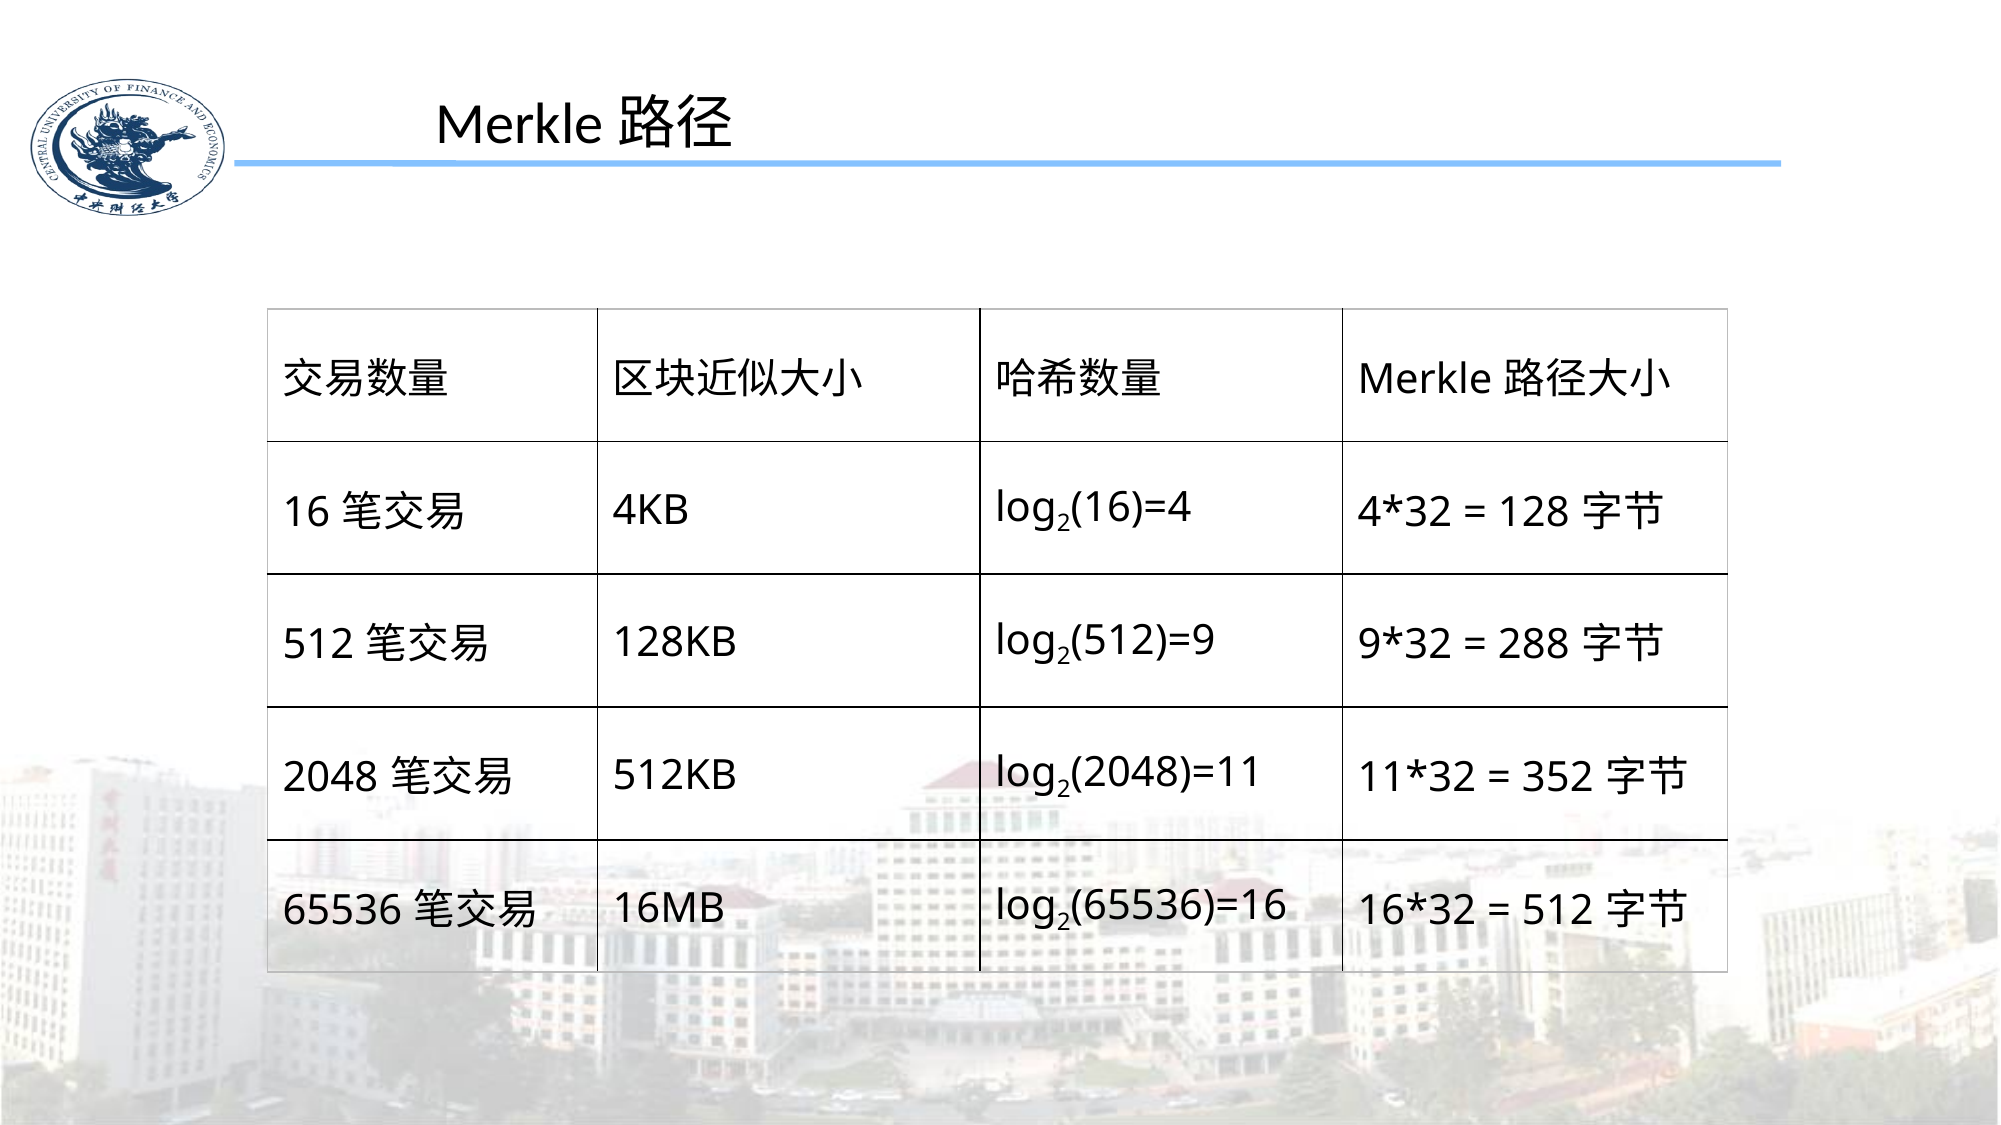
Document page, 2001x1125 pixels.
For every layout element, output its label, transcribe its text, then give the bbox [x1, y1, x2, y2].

table_cell 4*32 = 128字节 [1343, 442, 1727, 573]
picture [0, 46, 266, 246]
table_header Merkle路径大小 [1343, 310, 1727, 441]
table_cell 9*32 = 288字节 [1343, 575, 1727, 706]
table_header 交易数量 [268, 310, 597, 441]
table_cell 16*32 = 512字节 [1343, 841, 1727, 971]
text_box Merkle路径 [420, 78, 749, 163]
table_cell log2(2048)=11 [981, 708, 1342, 839]
table_cell 16笔交易 [268, 442, 597, 573]
table_cell log2(512)=9 [981, 575, 1342, 706]
table_header 哈希数量 [981, 310, 1342, 441]
table_cell log2(65536)=16 [981, 841, 1342, 971]
table_cell 128KB [598, 575, 979, 706]
table_cell 65536笔交易 [268, 841, 597, 971]
table_cell 512笔交易 [268, 575, 597, 706]
table_cell 11*32 = 352字节 [1343, 708, 1727, 839]
picture [0, 727, 2000, 1125]
table_cell log2(16)=4 [981, 442, 1342, 573]
table_cell 512KB [598, 708, 979, 839]
table_cell 2048笔交易 [268, 708, 597, 839]
table_cell 16MB [598, 841, 979, 971]
table_cell 4KB [598, 442, 979, 573]
table_header 区块近似大小 [598, 310, 979, 441]
